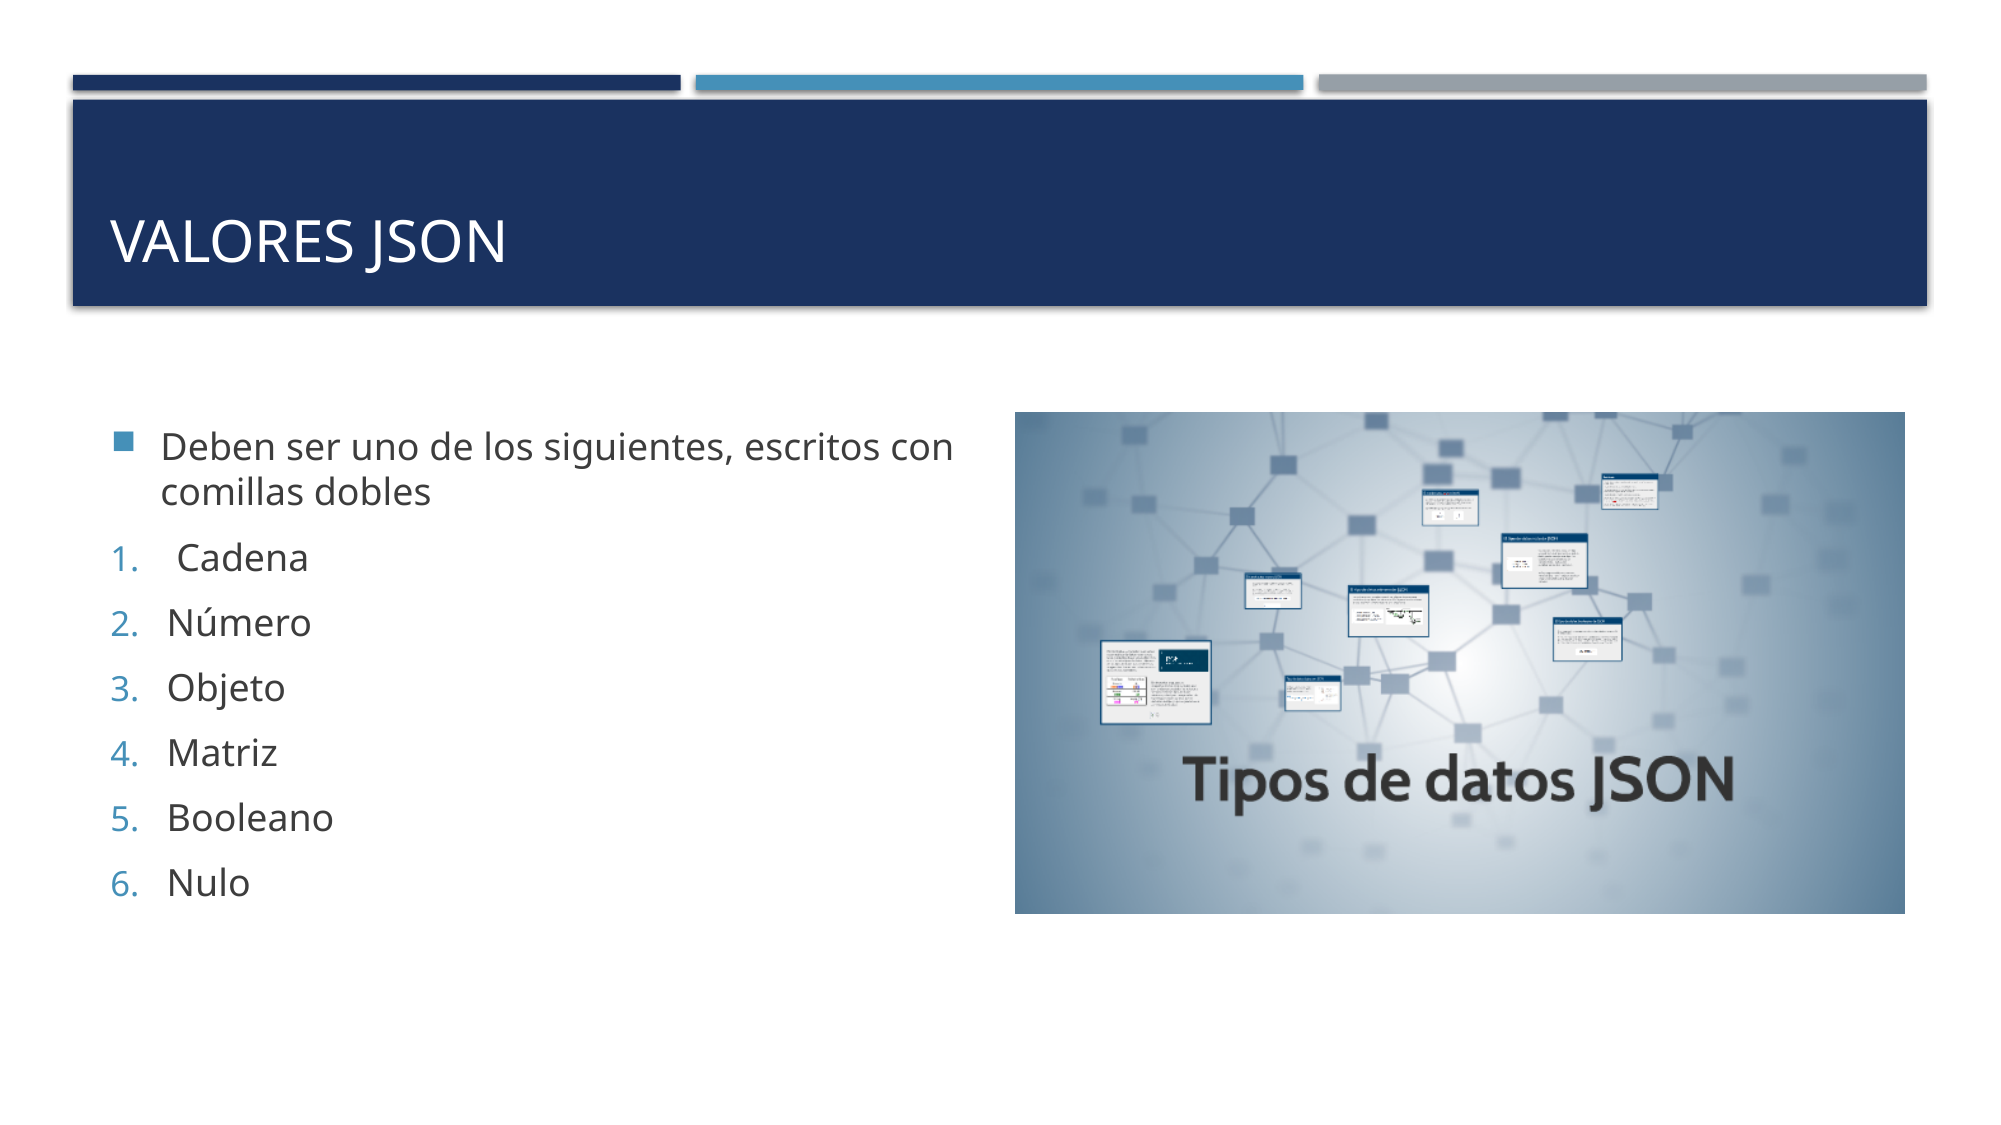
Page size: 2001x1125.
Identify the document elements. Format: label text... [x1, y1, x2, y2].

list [1014, 412, 1906, 915]
title VALORES JSON [95, 119, 1905, 282]
list Deben ser uno de los siguientes, escritos con comillas dobles Cadena Número Objeto Matriz Booleano Nulo [95, 365, 985, 962]
